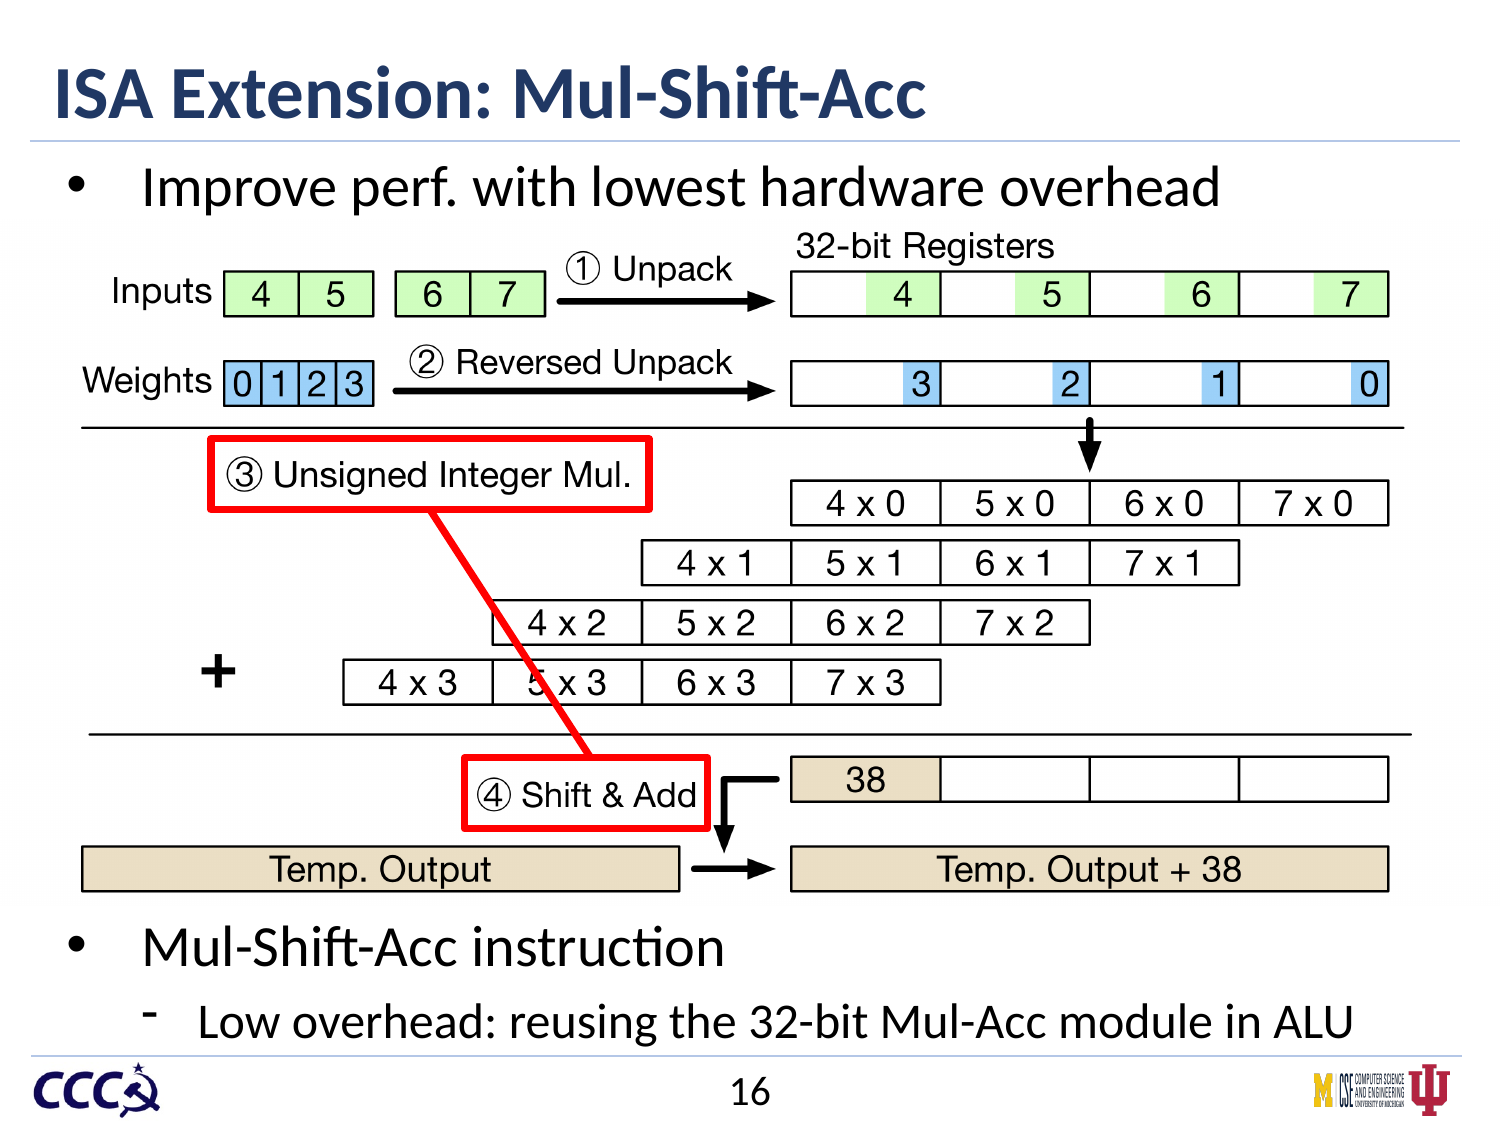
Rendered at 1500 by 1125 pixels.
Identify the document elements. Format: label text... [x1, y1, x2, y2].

slide_number 16 [598, 1073, 902, 1125]
title ISA Extension: Mul-Shift-Acc [38, 38, 1436, 139]
text_box Mul-Shift-Acc instruction Low overhead: reusing the 32-bit Mul-Acc module in ALU [51, 914, 1388, 1073]
picture [0, 218, 1500, 906]
picture [1314, 1064, 1404, 1116]
picture [31, 1062, 164, 1121]
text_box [429, 509, 590, 756]
list Improve perf. with lowest hardware overhead [51, 140, 1388, 216]
